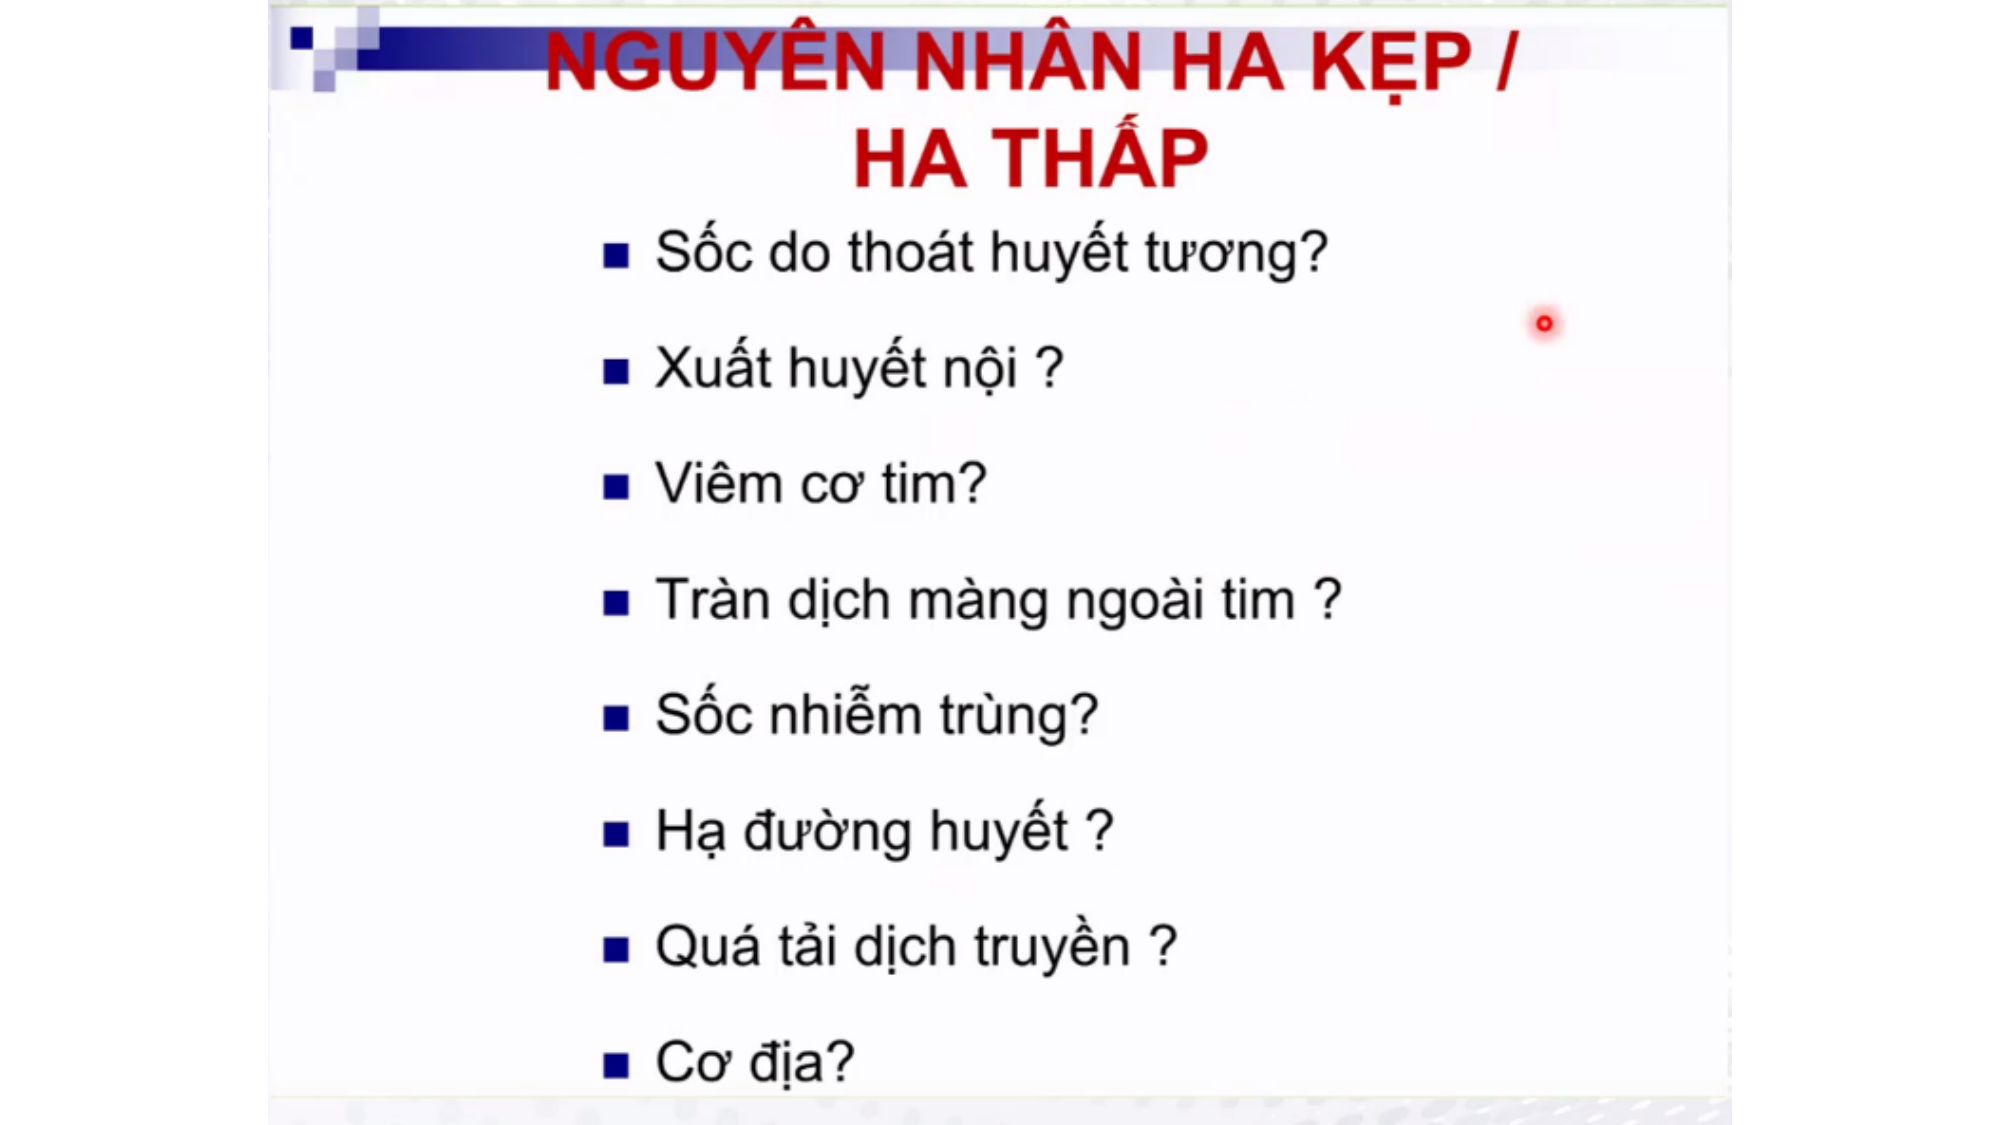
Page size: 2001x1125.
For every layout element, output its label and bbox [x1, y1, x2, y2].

picture [268, 0, 1732, 1125]
